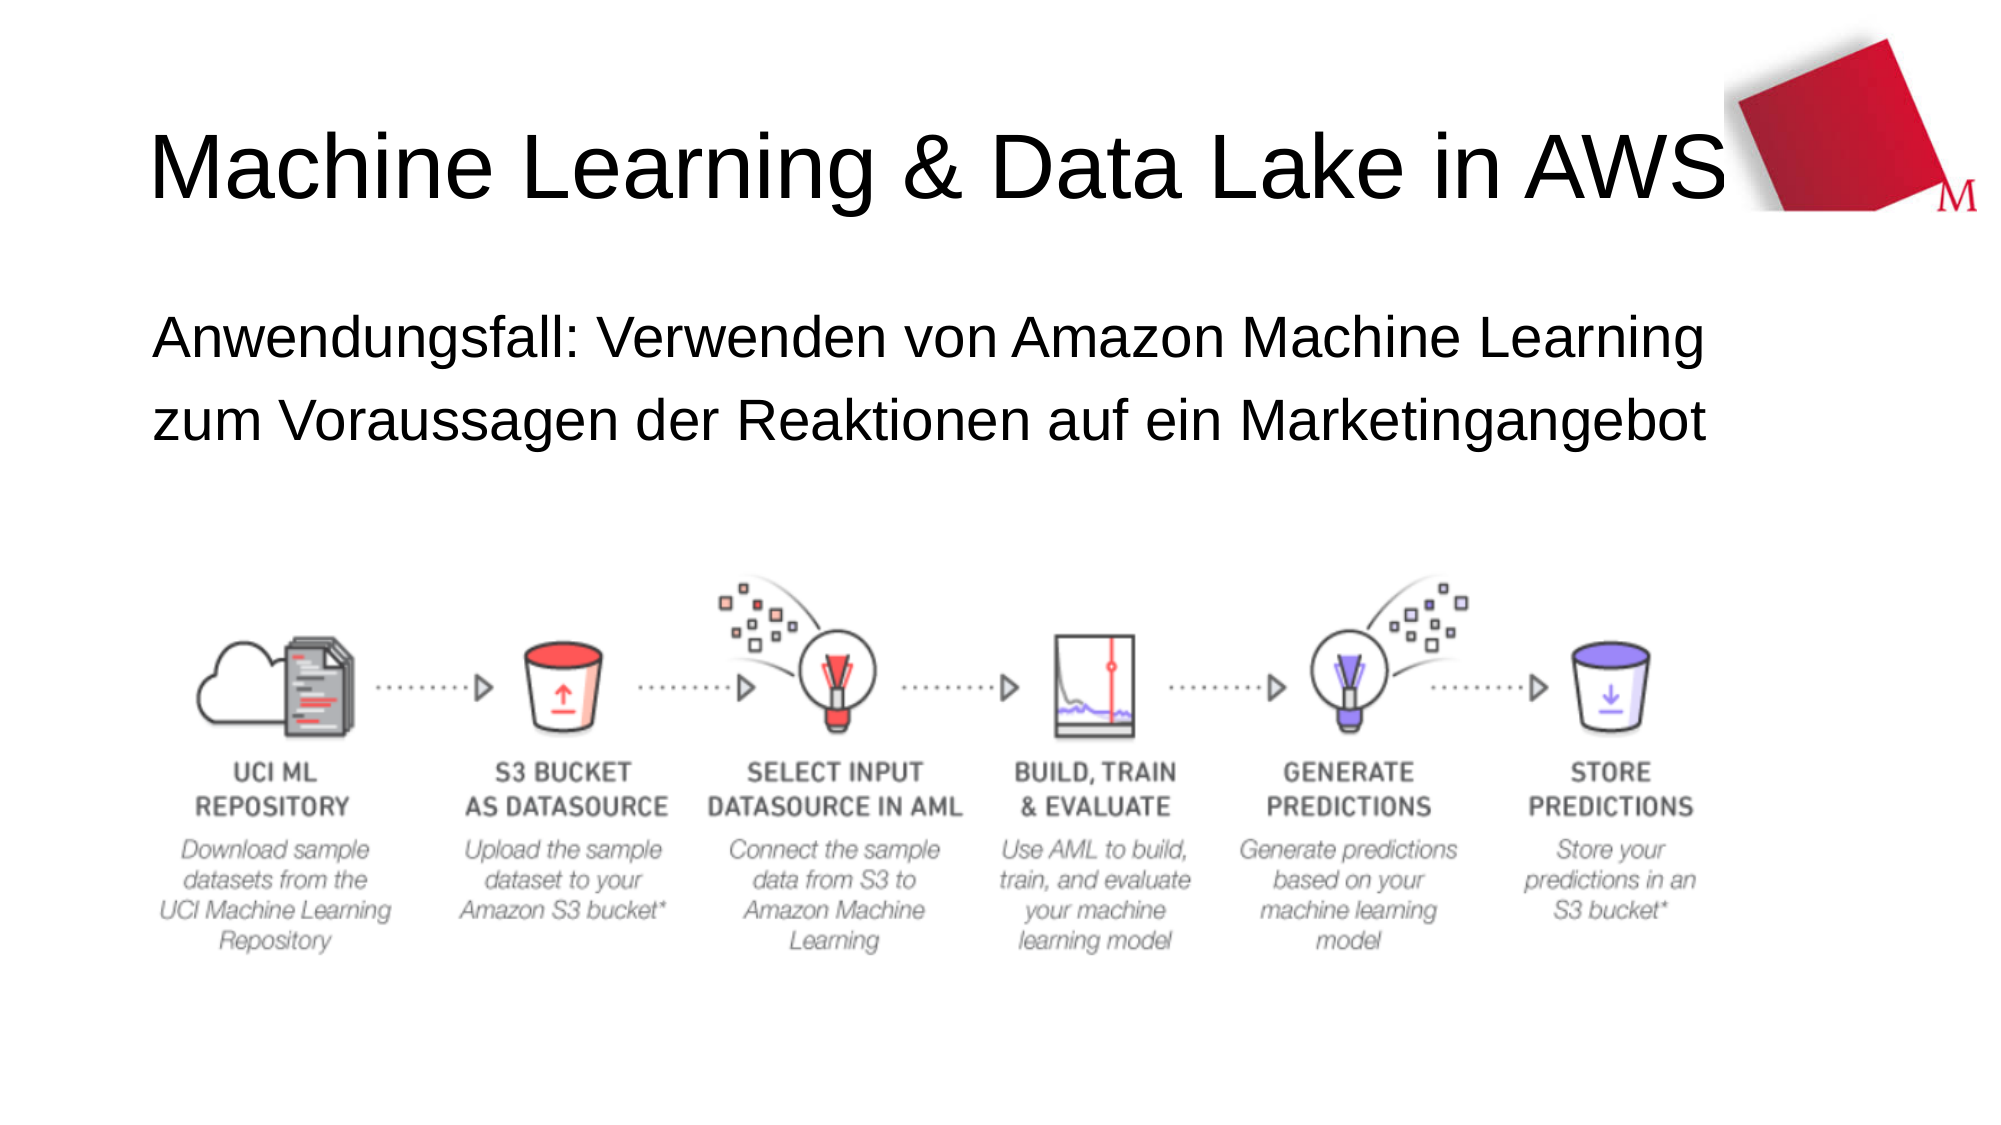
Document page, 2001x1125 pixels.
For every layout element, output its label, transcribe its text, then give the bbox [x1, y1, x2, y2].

list Anwendungsfall: Verwenden von Amazon Machine Learning zum Voraussagen der Reaktionen auf ein Marketingangebot [137, 299, 1863, 1014]
picture [144, 515, 1725, 999]
picture [1724, 6, 1977, 259]
title Machine Learning & Data Lake in AWS [133, 59, 1859, 278]
